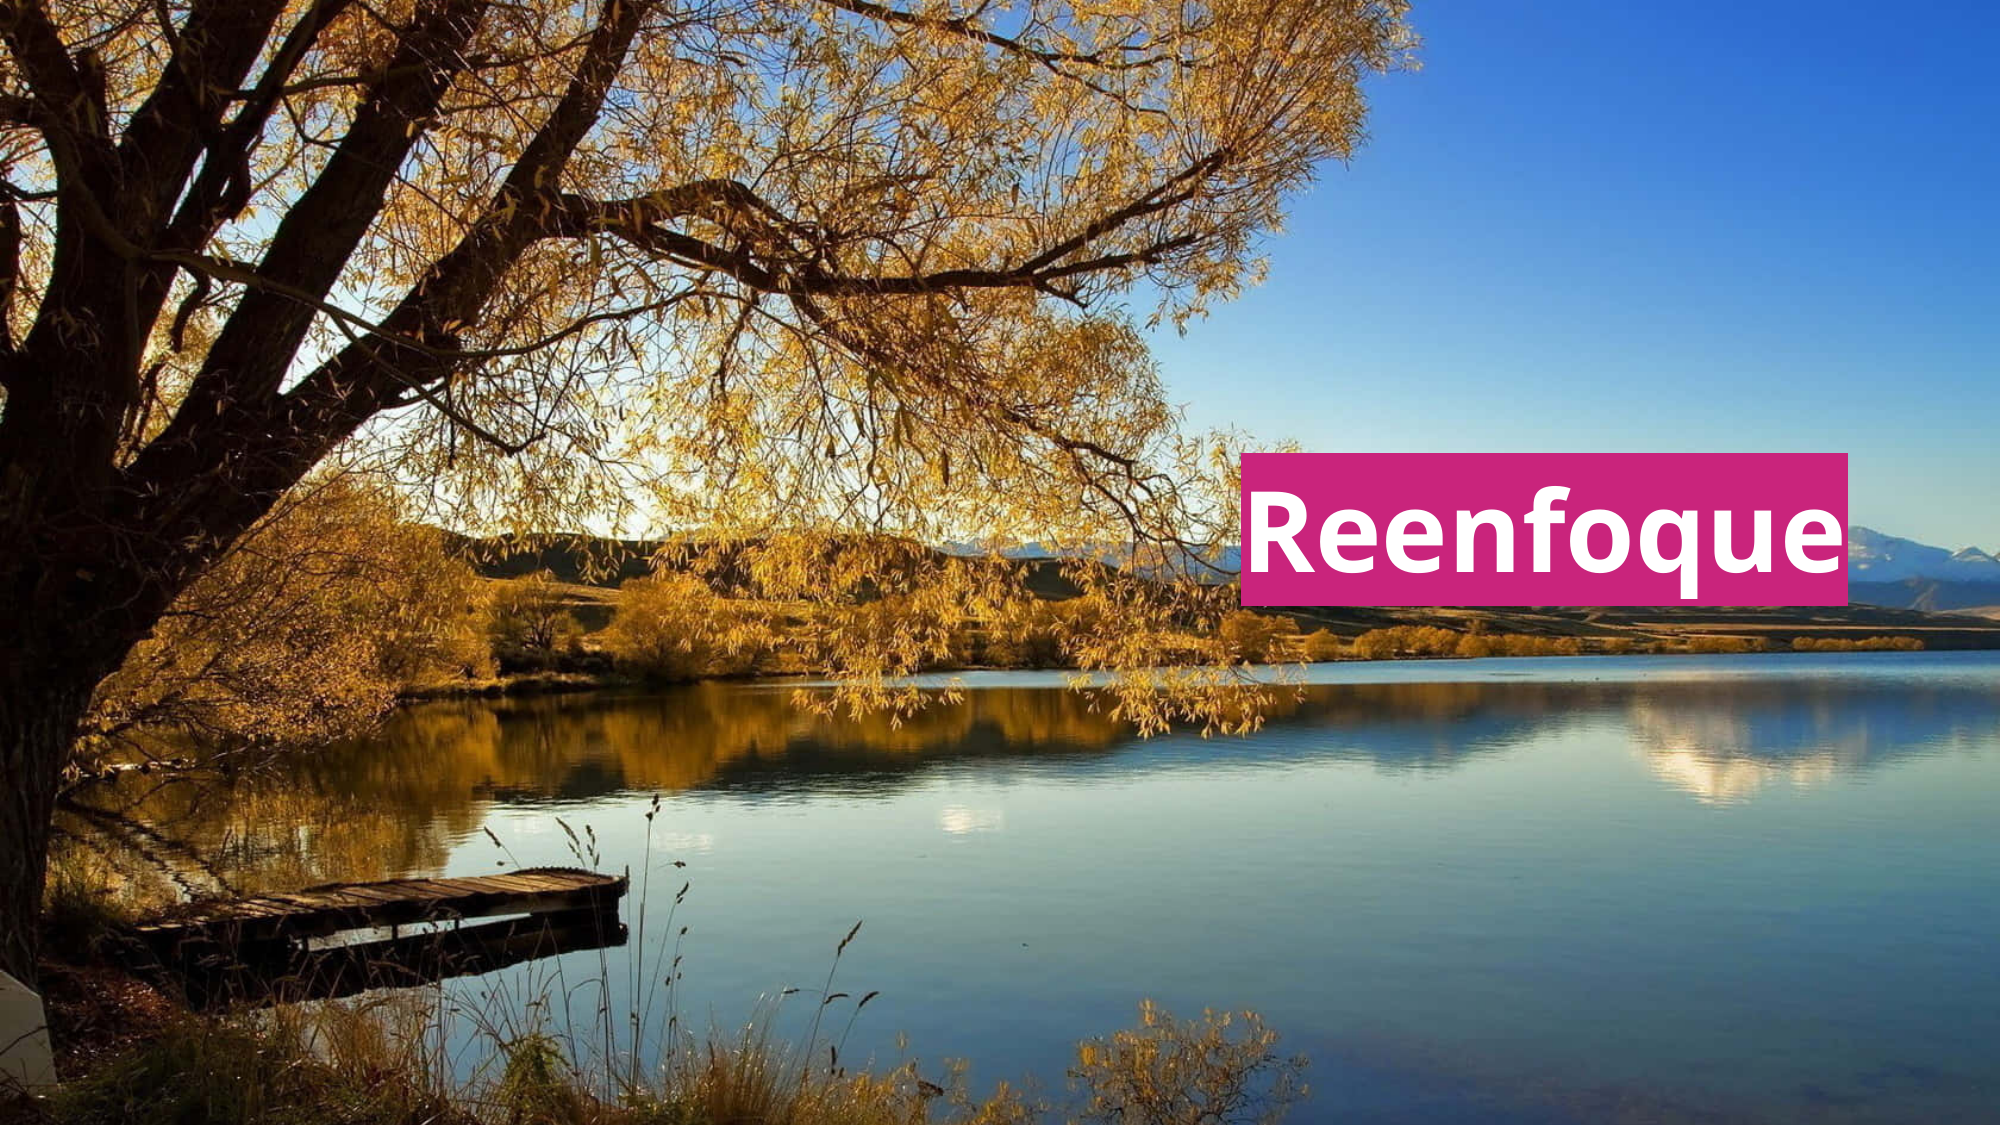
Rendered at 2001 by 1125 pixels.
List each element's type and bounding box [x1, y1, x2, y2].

list [0, 0, 2000, 1125]
